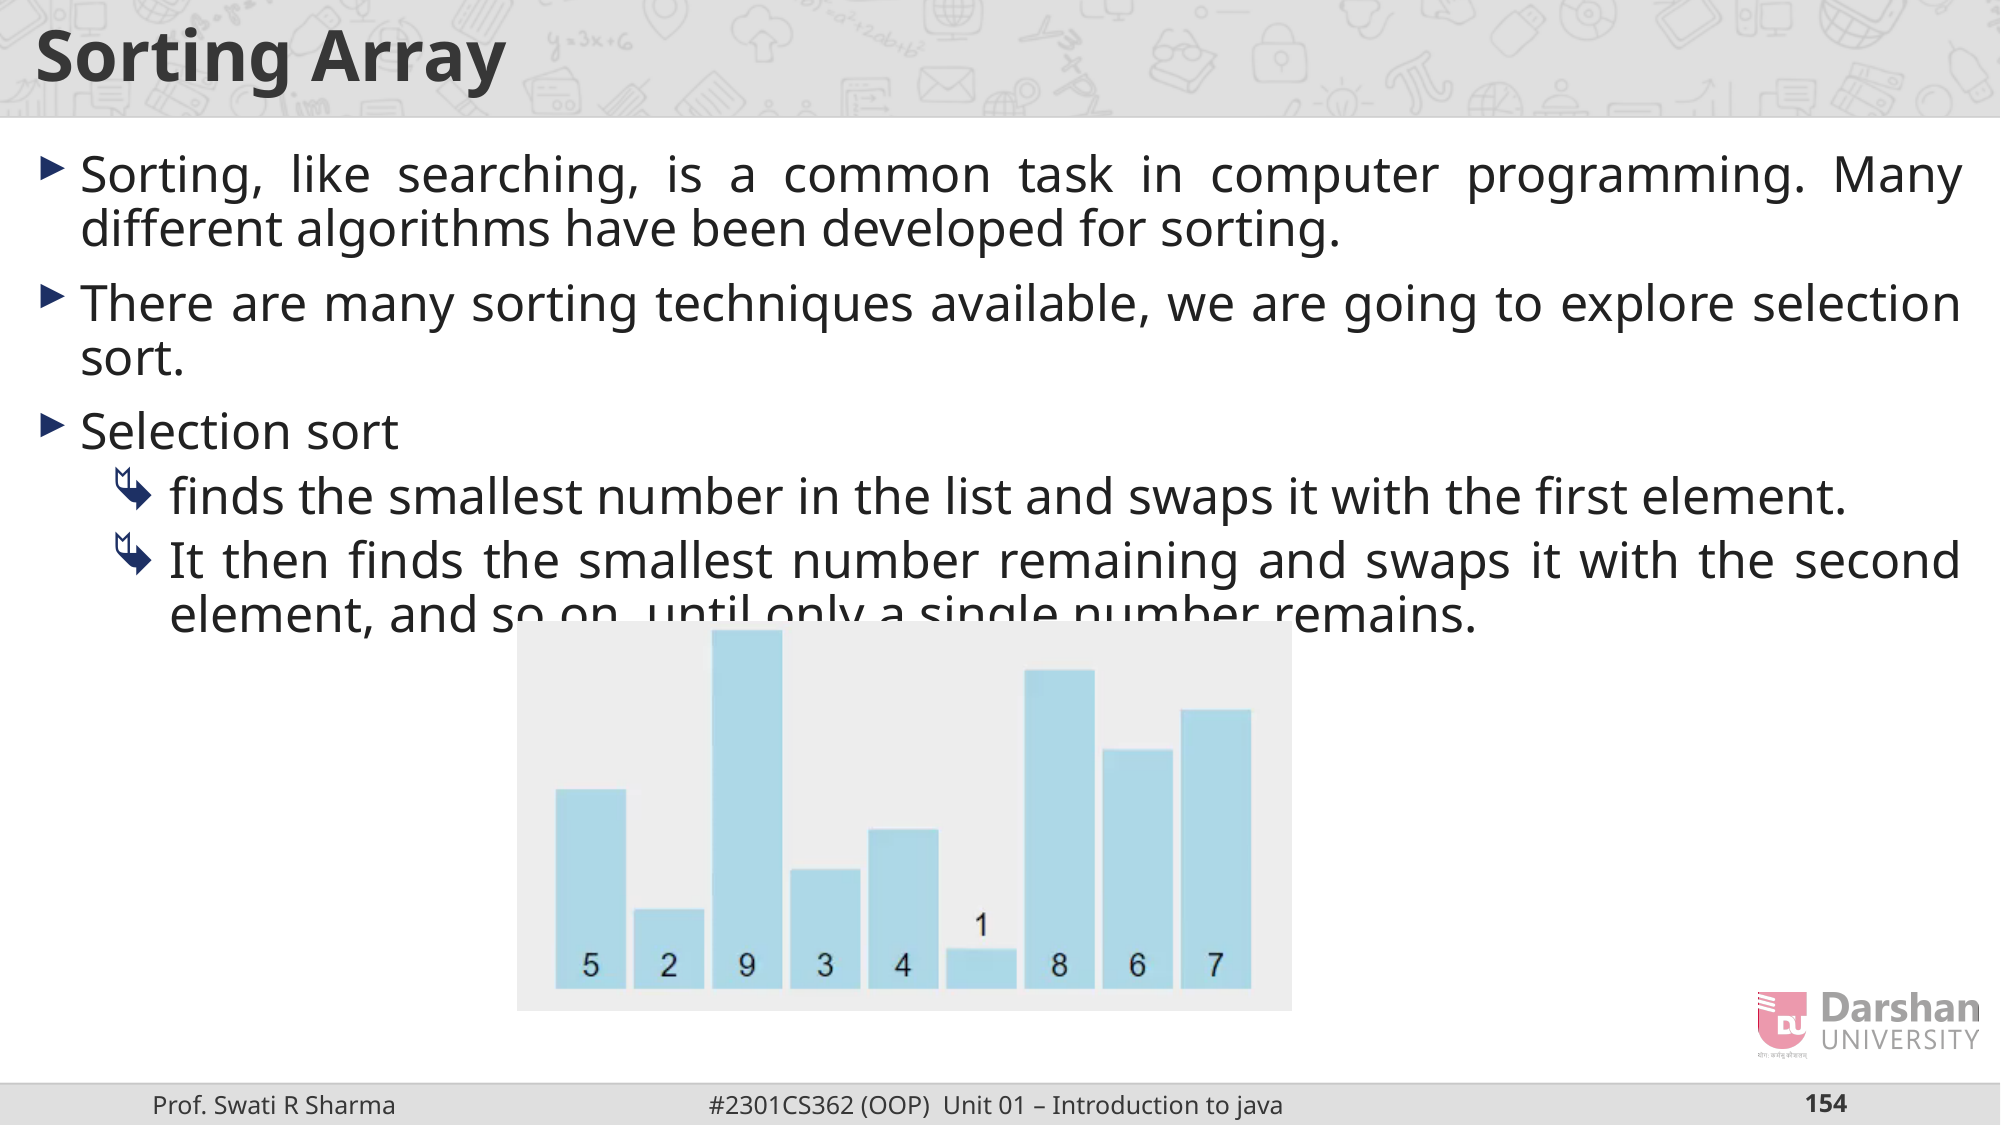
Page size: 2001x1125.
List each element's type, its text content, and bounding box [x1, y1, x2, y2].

title Sorting Array [0, 0, 2000, 117]
list Sorting, like searching, is a common task in computer programming. Many different algorithms have been developed for sorting. There are many sorting techniques available, we are going to explore selection sort. Selection sort finds the smallest number in the list and swaps it with the first element. It then finds the smallest number remaining and swaps it with the second element, and so on, until only a single number remains. [21, 141, 1979, 1059]
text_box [516, 620, 1292, 1012]
